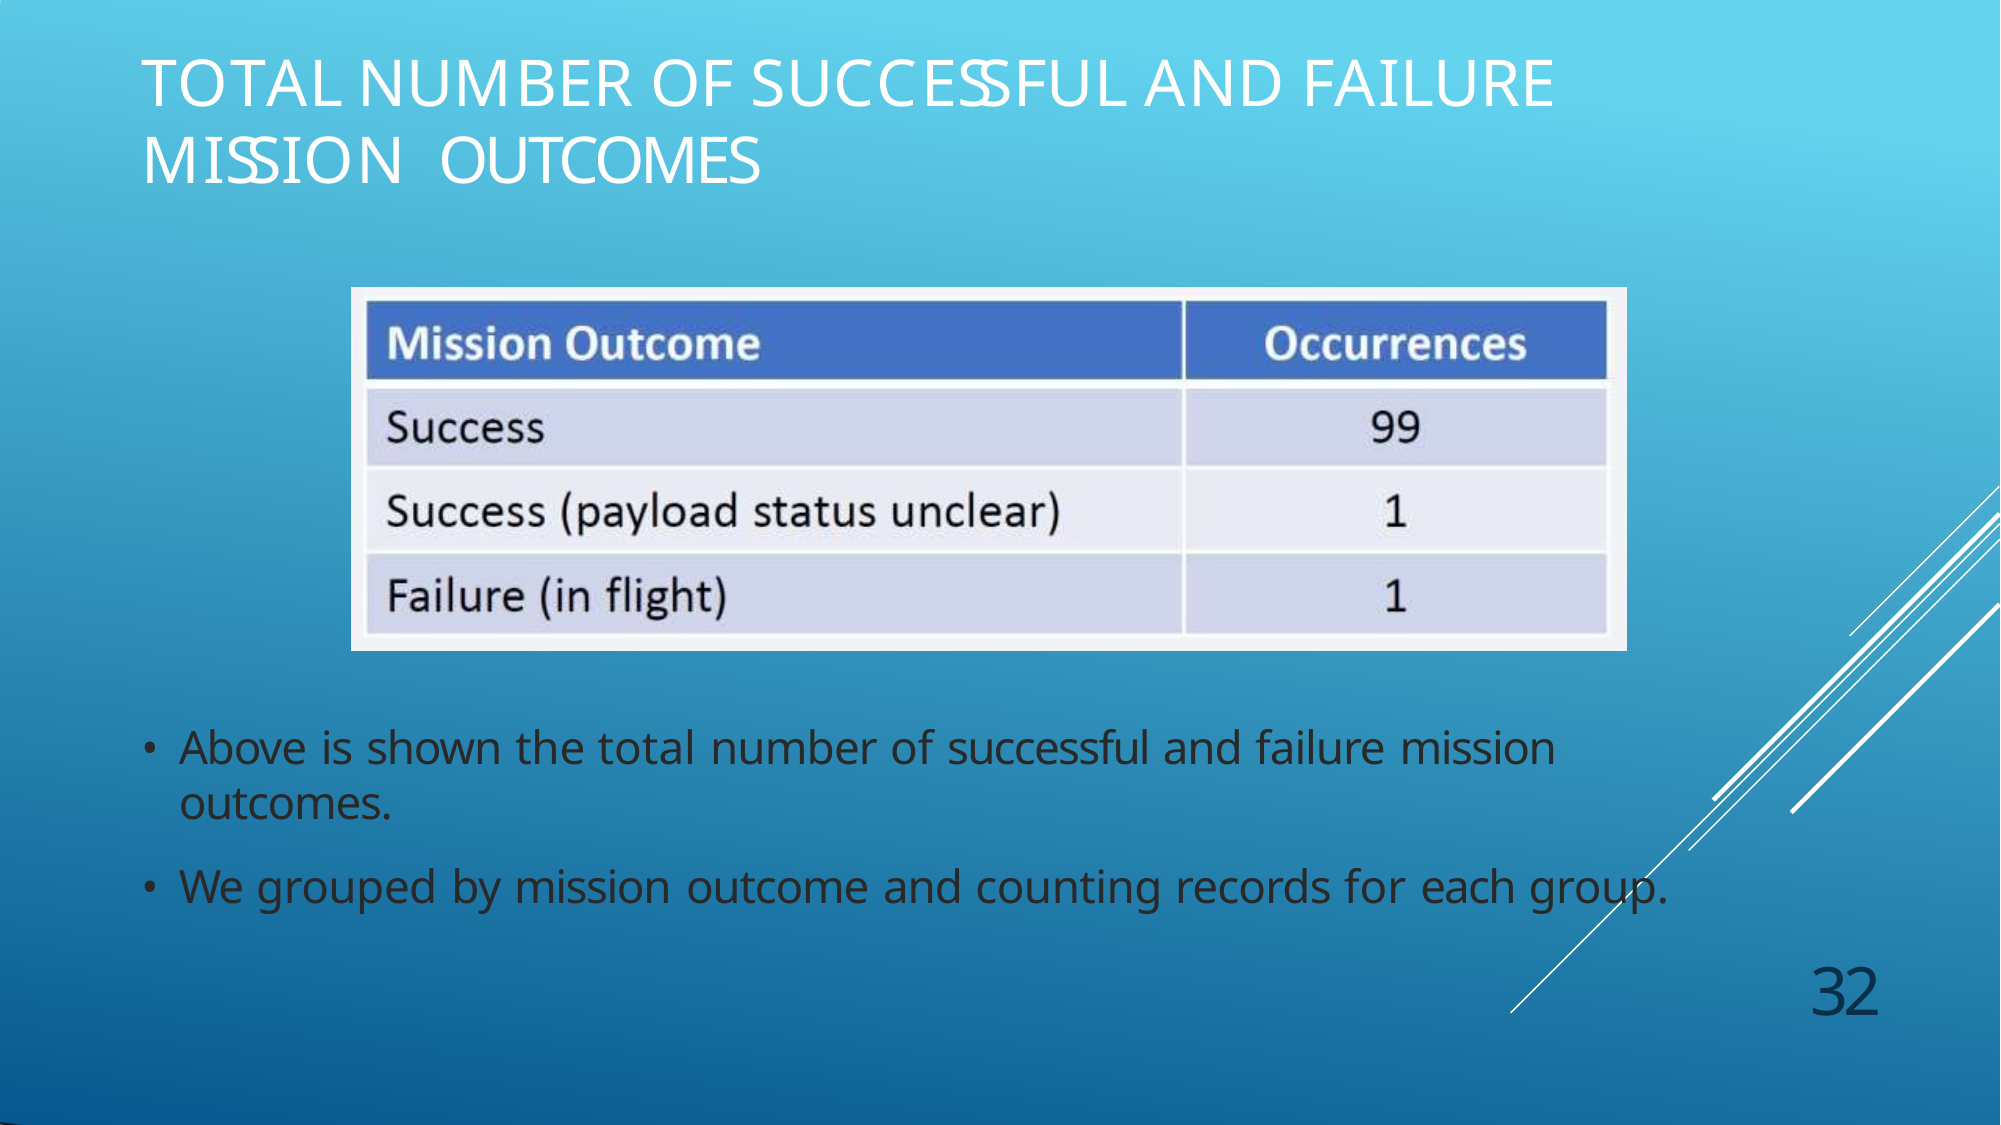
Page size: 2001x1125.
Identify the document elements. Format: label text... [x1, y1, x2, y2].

title TOTAL NUMBER OF SUCCESSFUL AND FAILURE MISSION OUTCOMES [139, 39, 1748, 230]
picture [0, 0, 2000, 1125]
text_box Above is shown the total number of successful and failure mission outcomes. We grouped by mission outcome and counting records for each group. [139, 687, 1684, 913]
slide_number 32 [1804, 946, 1894, 1125]
